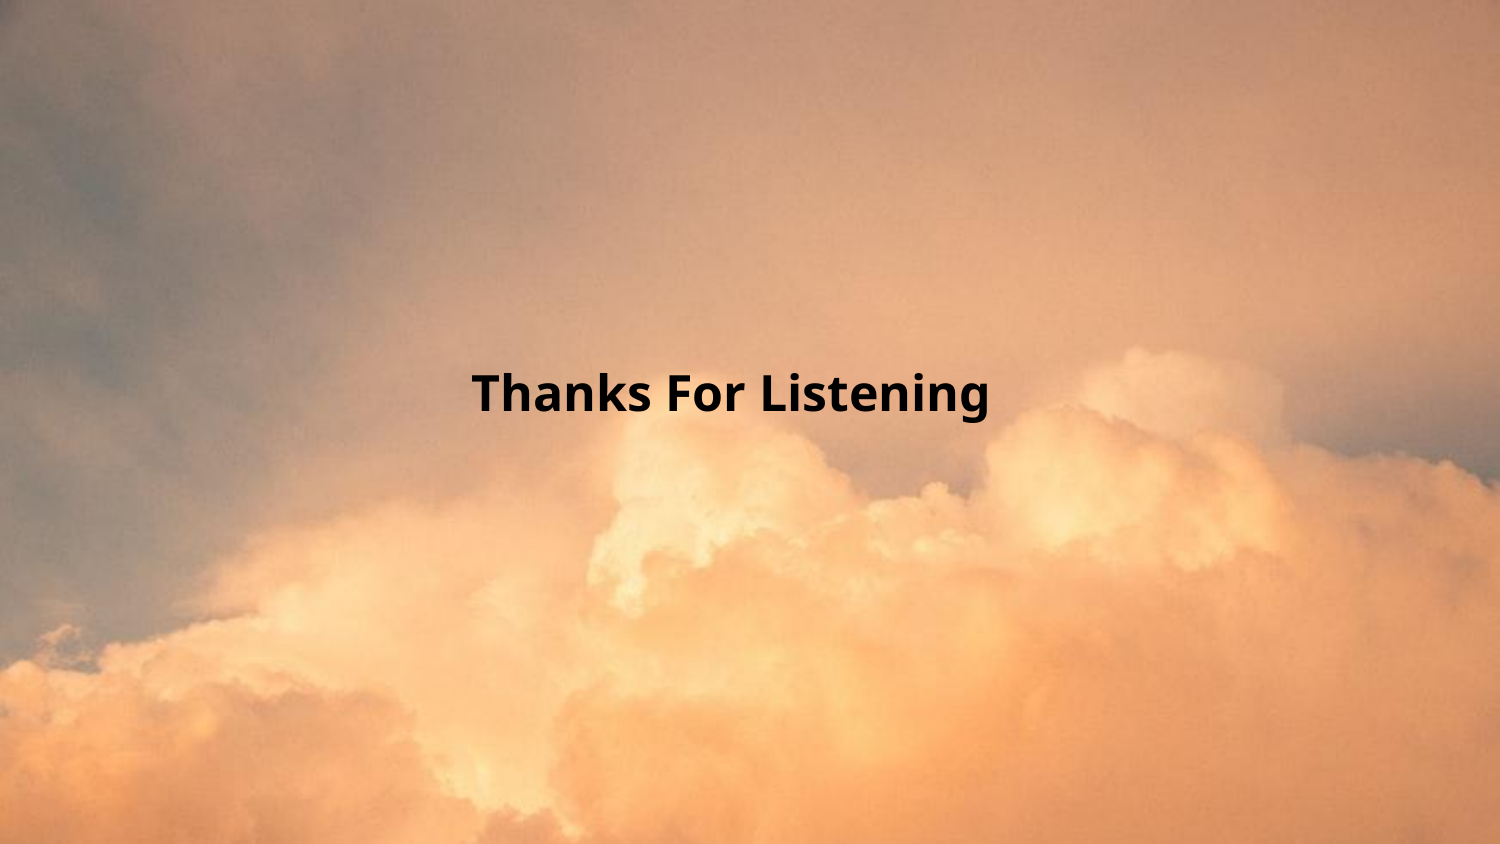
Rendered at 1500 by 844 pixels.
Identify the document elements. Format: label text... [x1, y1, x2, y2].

text_box Thanks For Listening [378, 346, 1085, 437]
picture [0, 0, 1500, 844]
